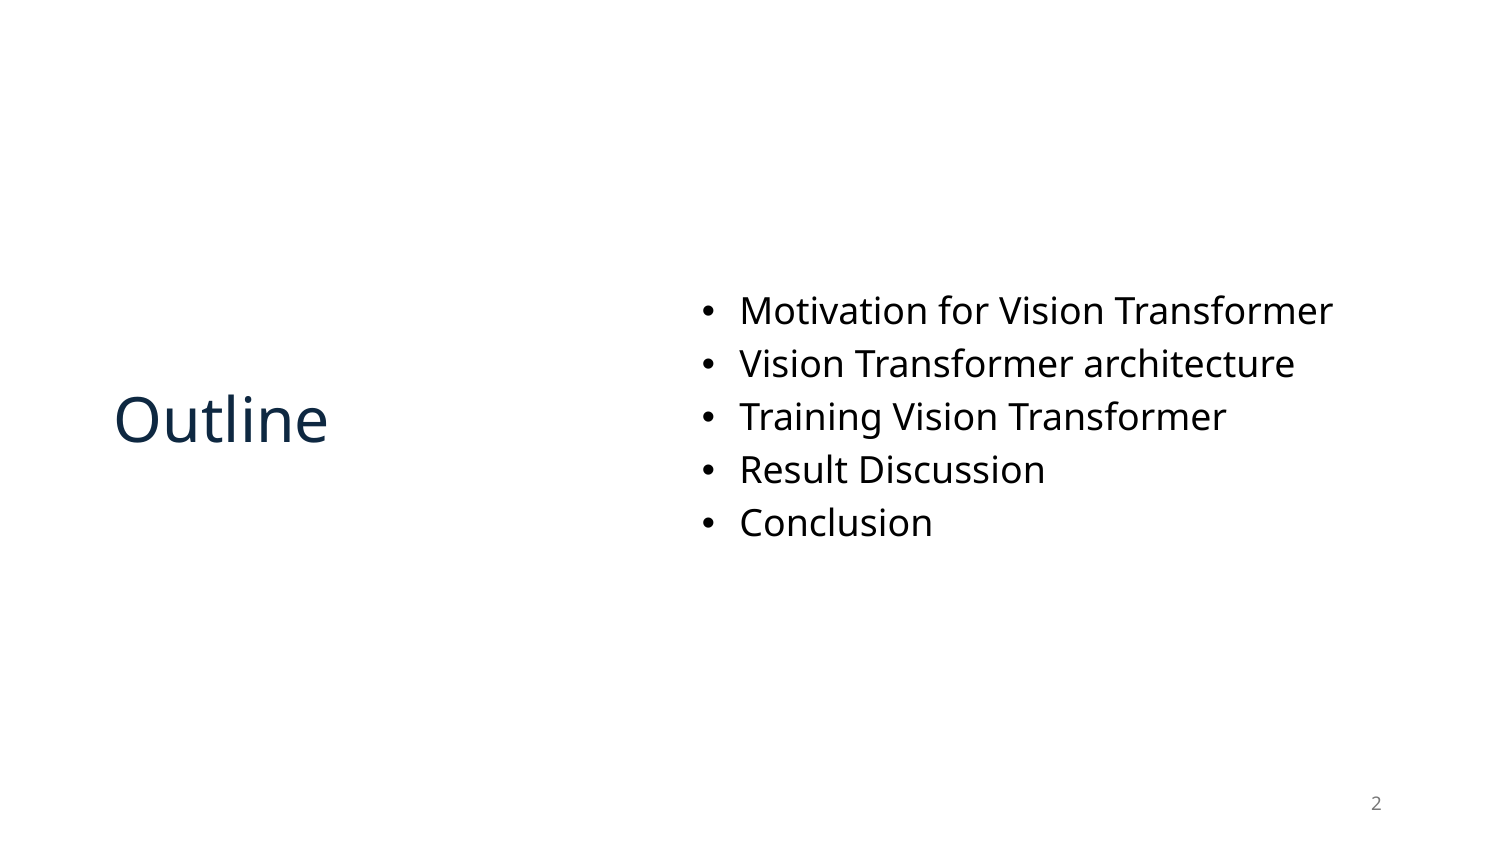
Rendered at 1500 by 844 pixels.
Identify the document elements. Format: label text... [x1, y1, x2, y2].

list Motivation for Vision Transformer Vision Transformer architecture Training Vision Transformer Result Discussion Conclusion [649, 80, 1448, 805]
slide_number 2 [1059, 782, 1397, 827]
title Outline [98, 252, 551, 593]
